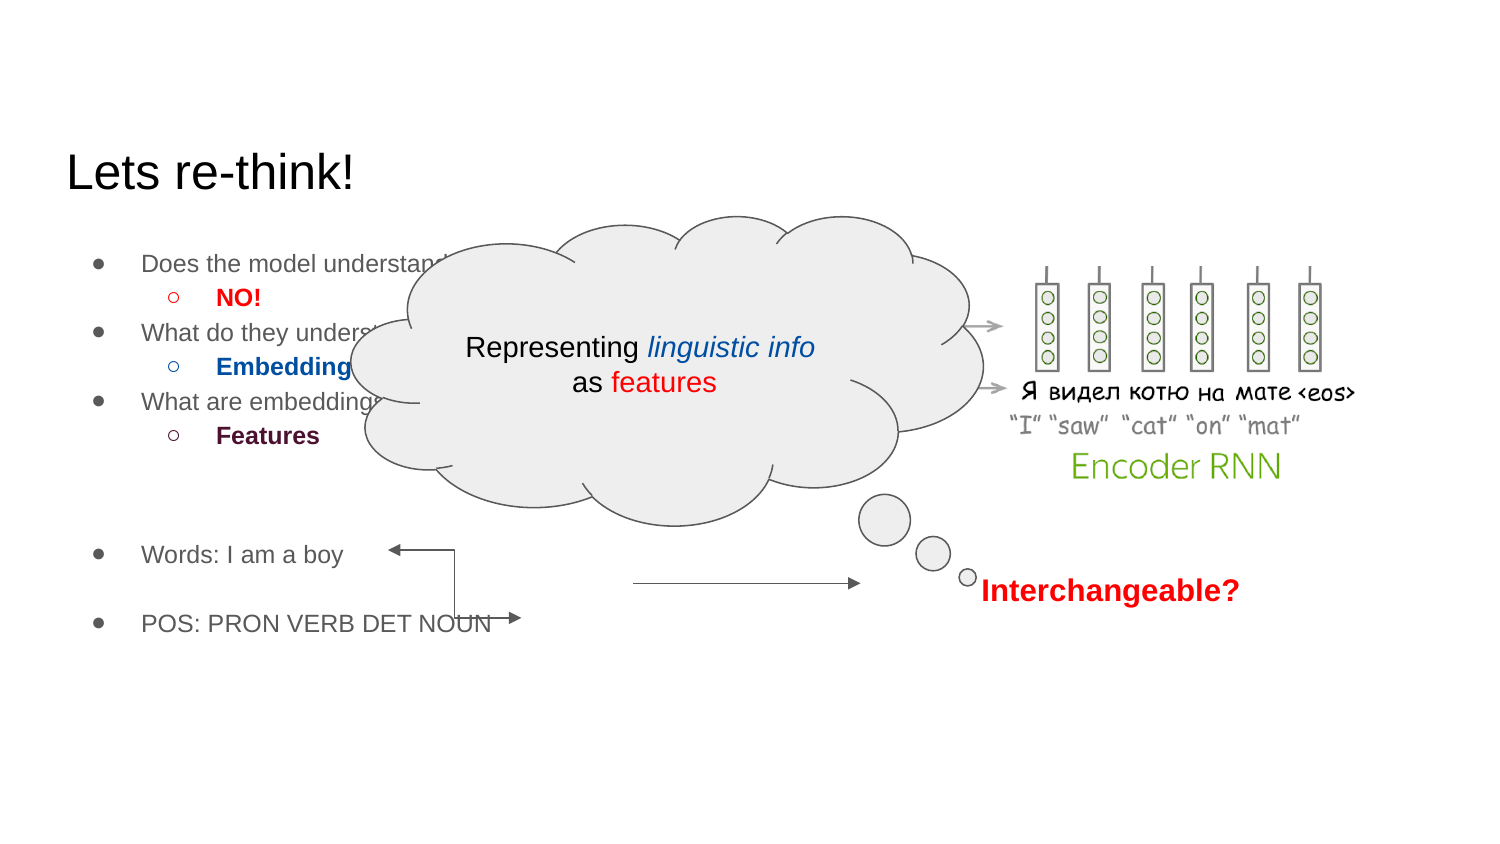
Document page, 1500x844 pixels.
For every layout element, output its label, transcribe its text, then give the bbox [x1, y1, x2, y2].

text_box Representing linguistic info as features [916, 536, 951, 571]
text_box Representing linguistic info as features [350, 216, 938, 527]
picture [723, 265, 1377, 488]
list Does the model understand words directly? NO! What do they understand? Embeddings What are embeddings? Features Words: I am a boy POS: PRON VERB DET NOUN [51, 227, 704, 750]
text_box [387, 549, 522, 619]
title Lets re-think! [51, 91, 512, 216]
text_box Representing linguistic info as features [858, 496, 911, 546]
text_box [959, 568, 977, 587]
text_box Interchangeable? [816, 549, 1309, 623]
